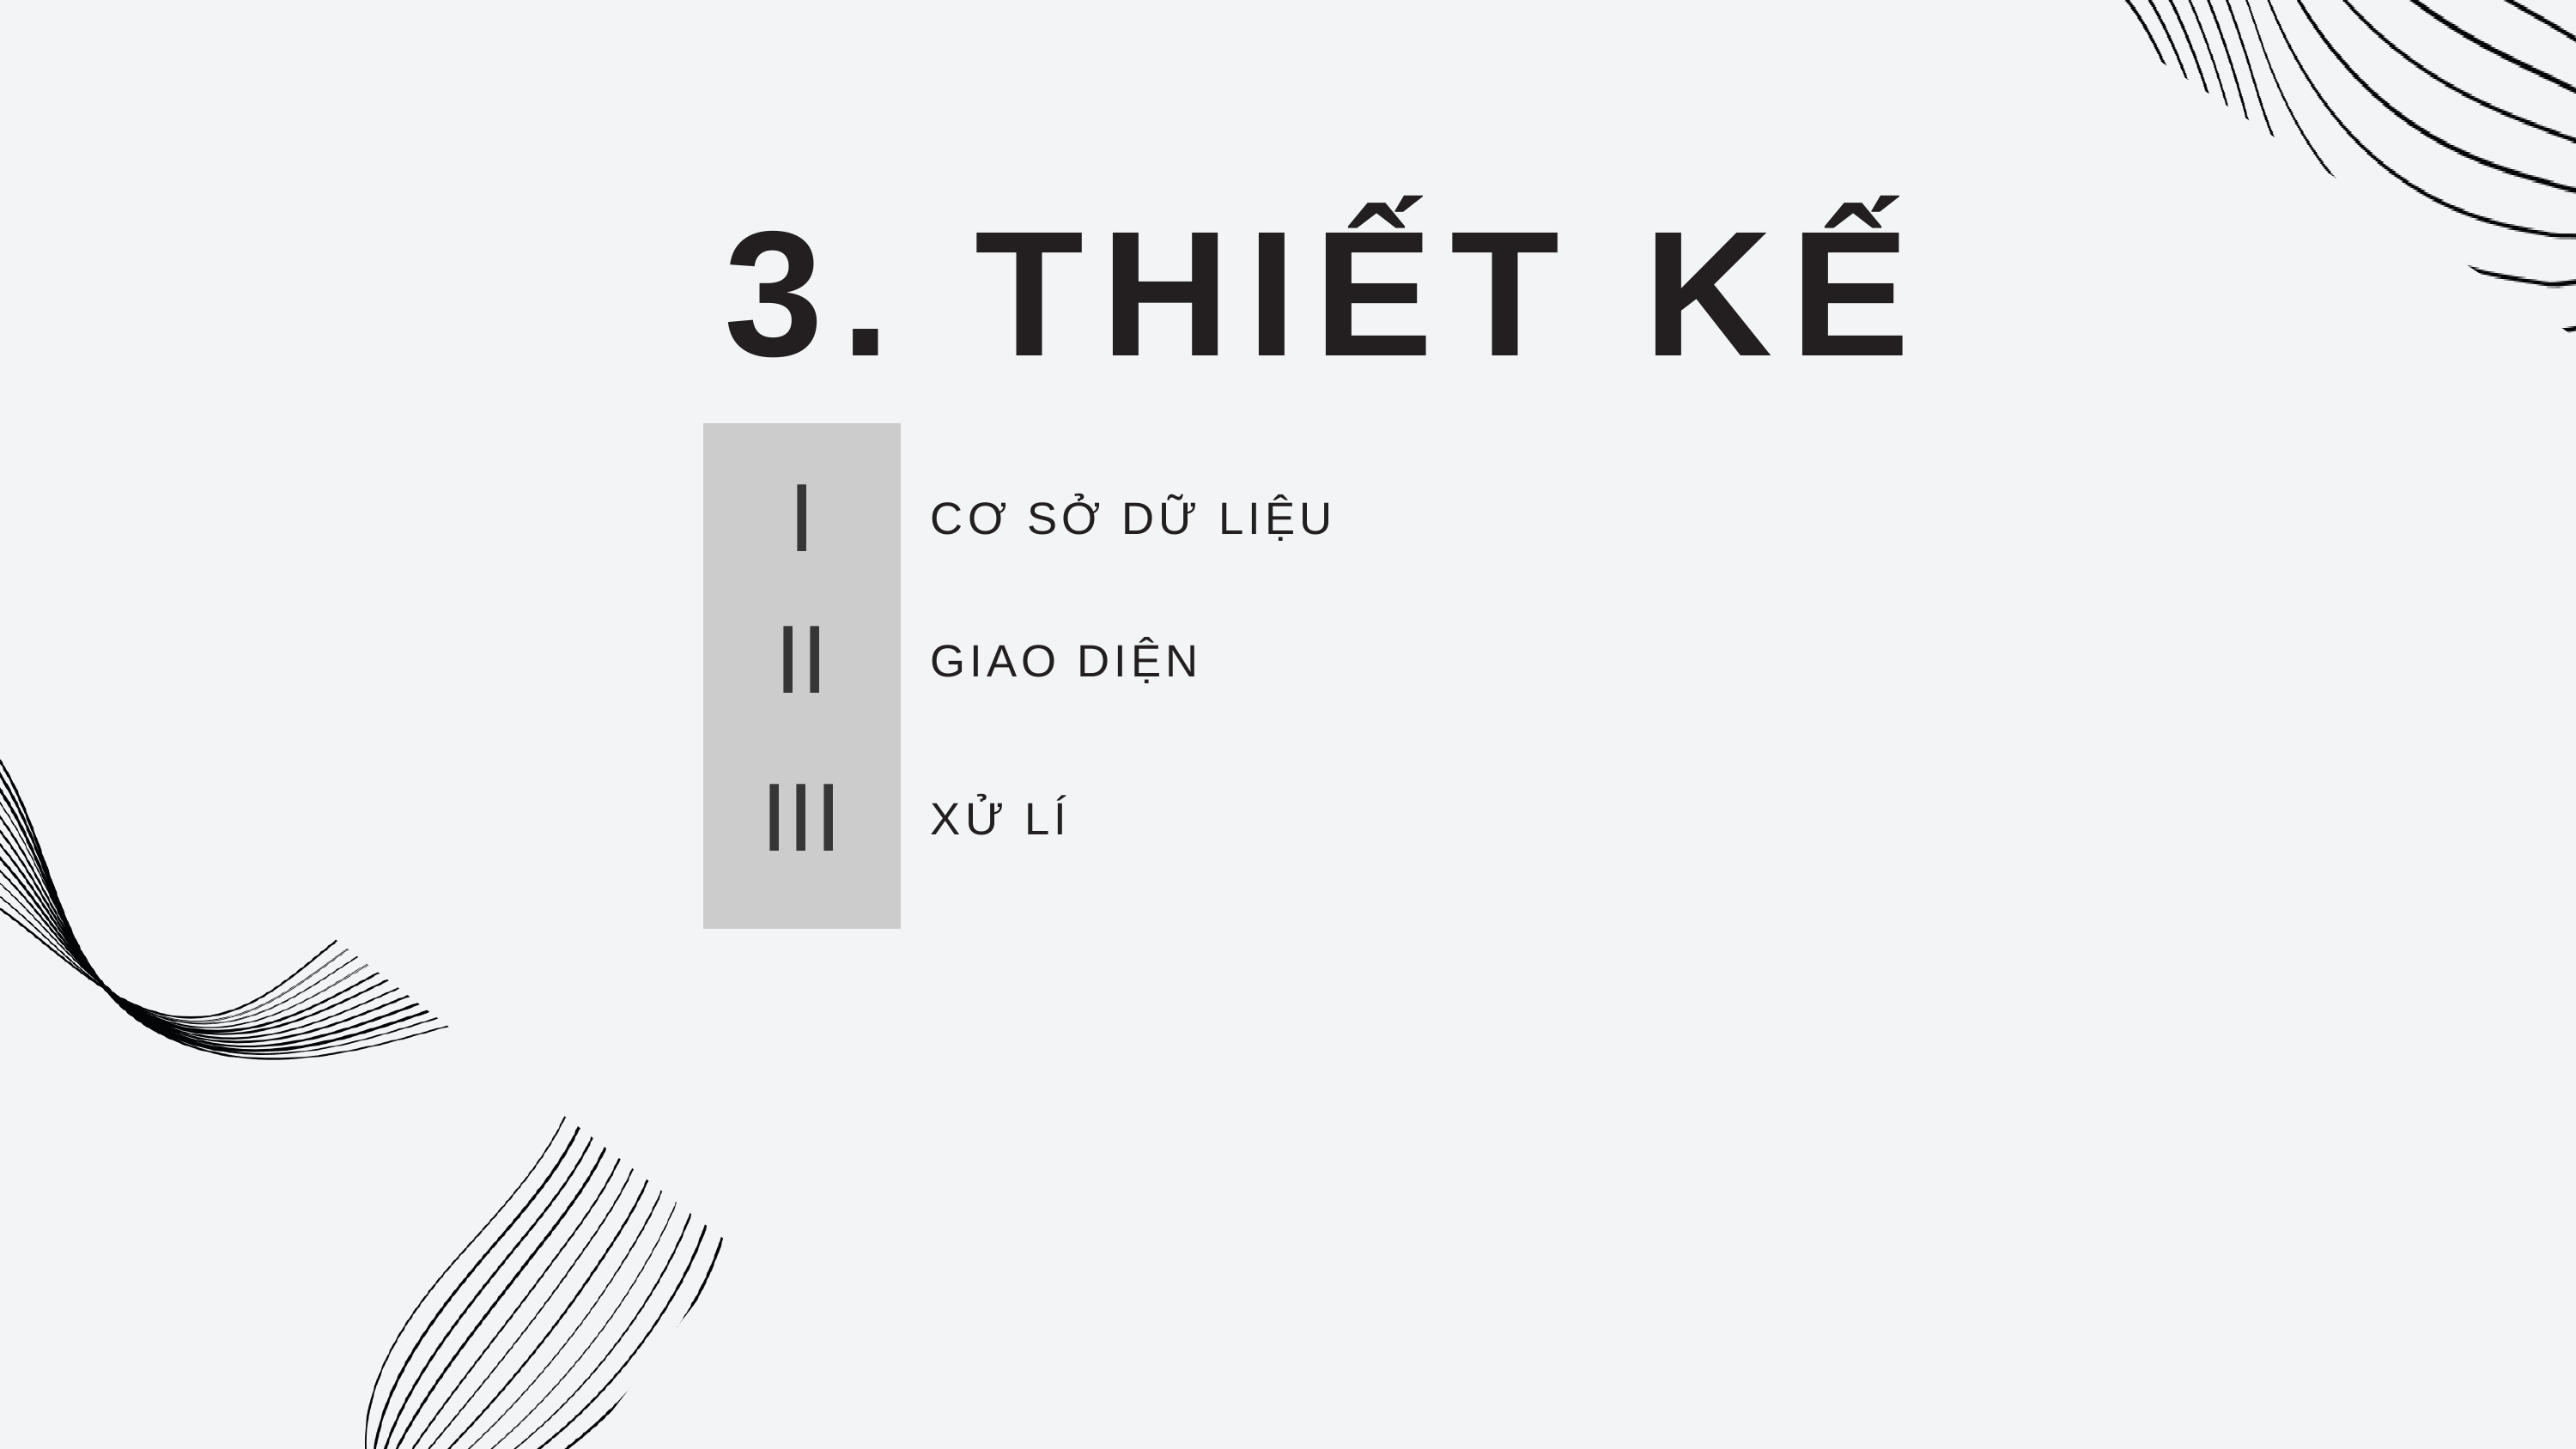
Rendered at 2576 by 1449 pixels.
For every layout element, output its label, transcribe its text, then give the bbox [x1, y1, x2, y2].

text_box 3. THIẾT KẾ [708, 144, 1928, 391]
text_box [2068, 0, 2576, 338]
text_box XỬ LÍ [930, 780, 1747, 844]
text_box GIAO DIỆN [930, 623, 1787, 687]
text_box CƠ SỞ DỮ LIỆU [930, 481, 2289, 544]
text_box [702, 423, 901, 930]
text_box [0, 680, 738, 1449]
